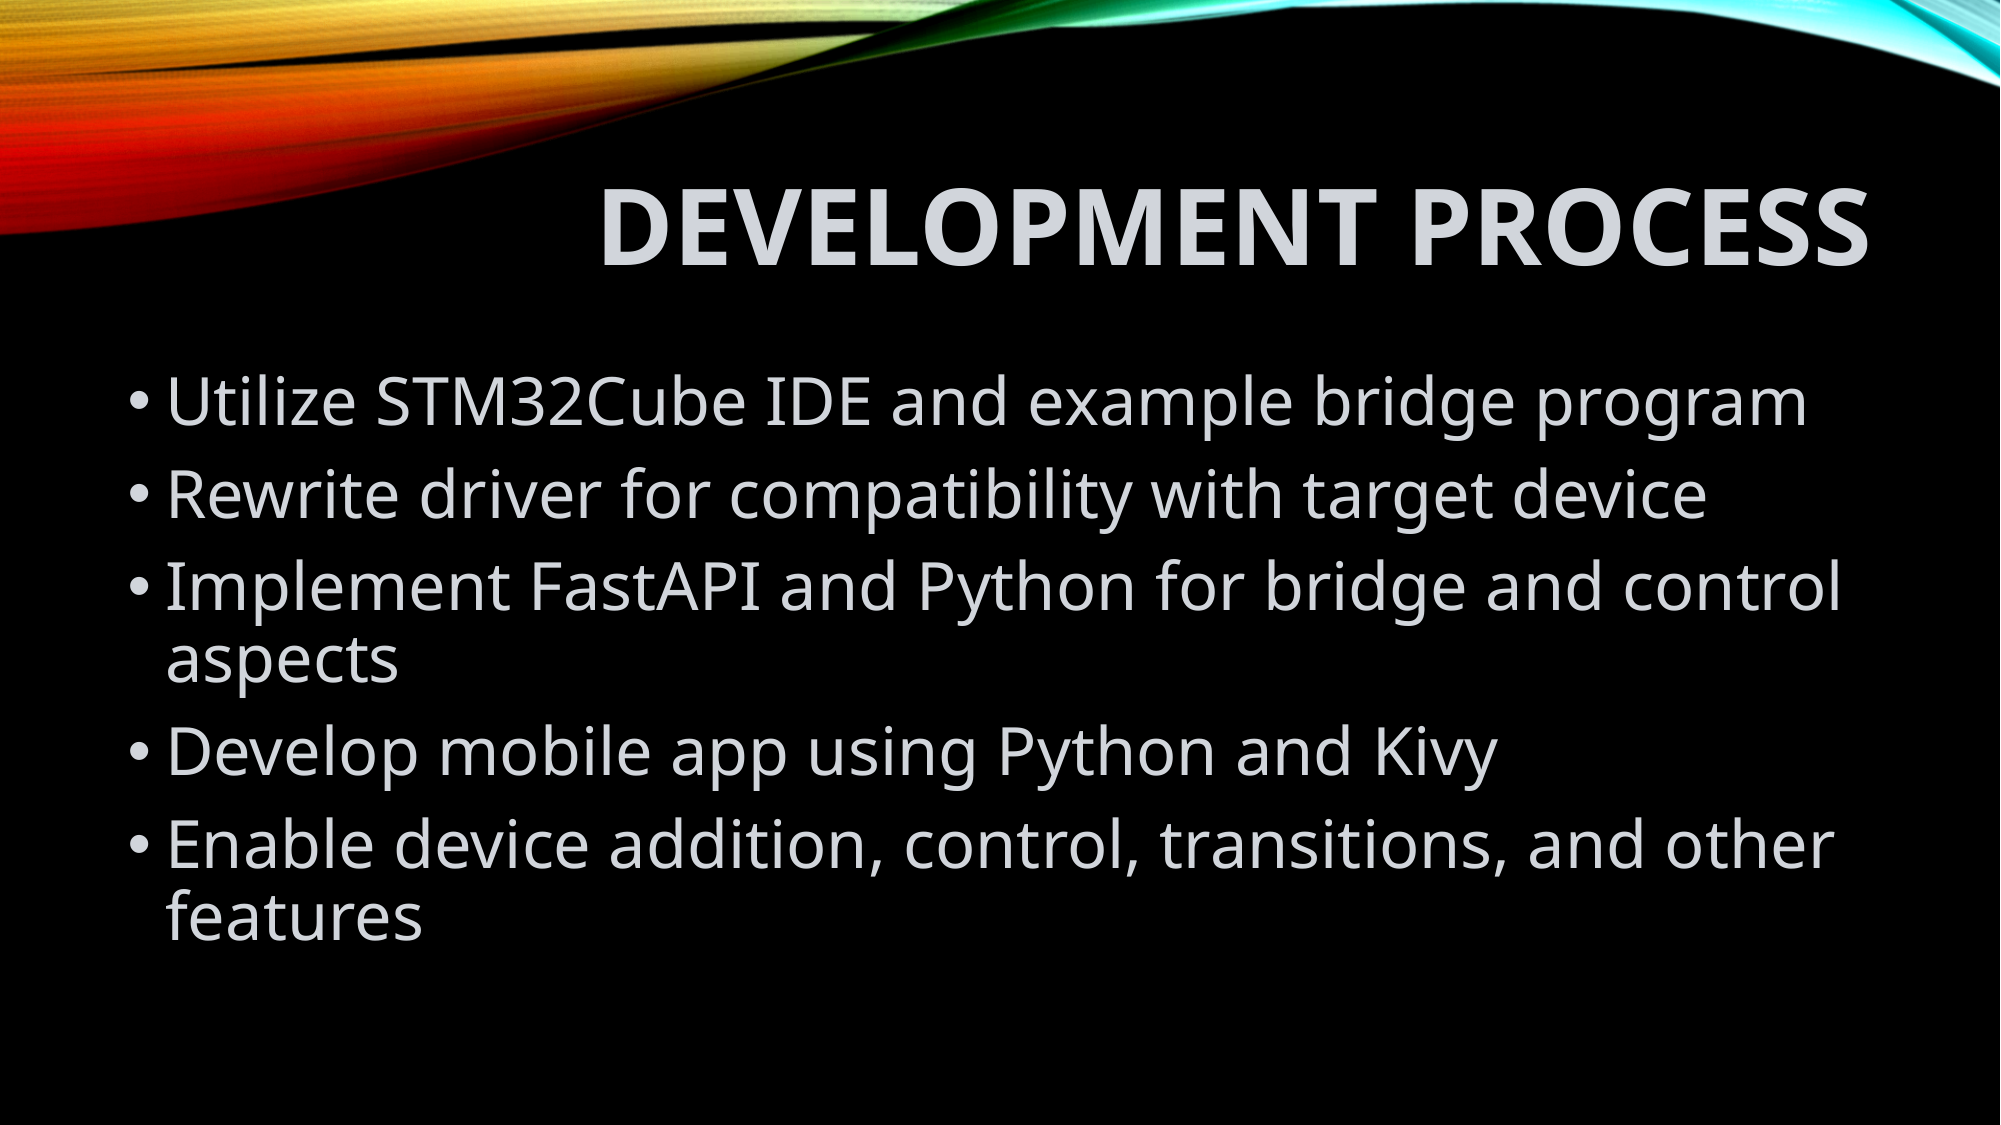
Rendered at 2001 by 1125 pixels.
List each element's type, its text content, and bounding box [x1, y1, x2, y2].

title Development Process [474, 125, 1888, 338]
list Utilize STM32Cube IDE and example bridge program Rewrite driver for compatibility with target device Implement FastAPI and Python for bridge and control aspects Develop mobile app using Python and Kivy Enable device addition, control, transitions, and other features [112, 360, 1888, 1021]
picture [0, 0, 2000, 237]
